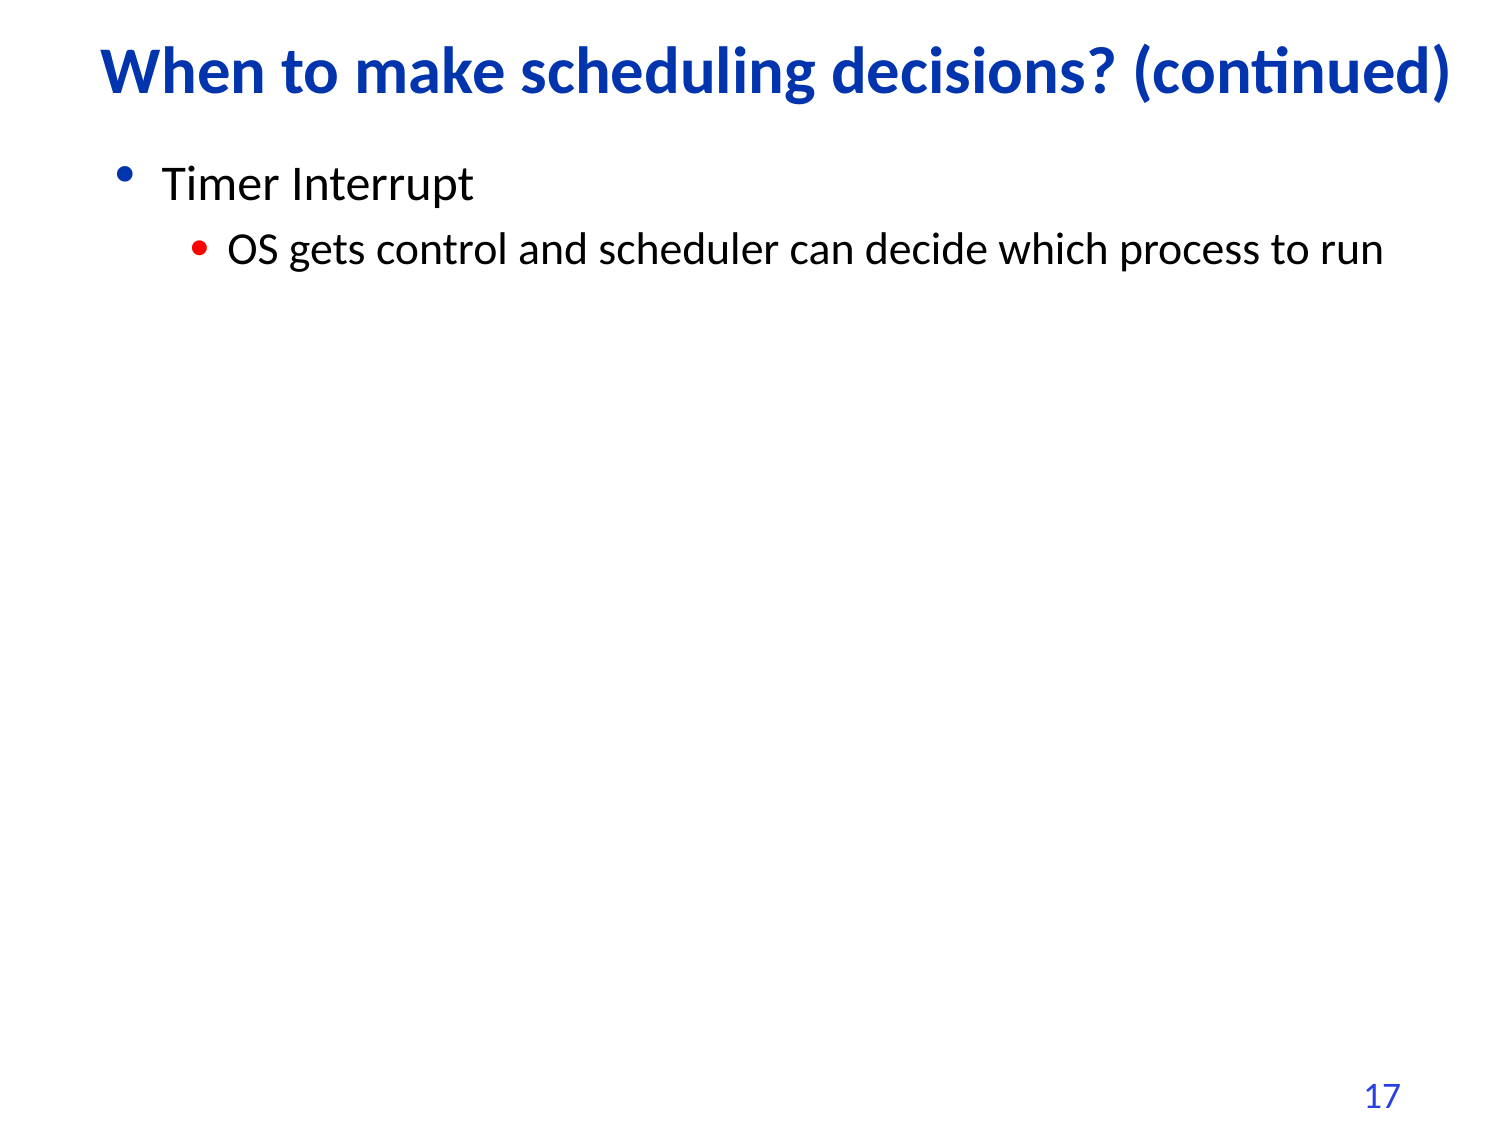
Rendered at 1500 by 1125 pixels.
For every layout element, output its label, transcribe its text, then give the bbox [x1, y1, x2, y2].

title When to make scheduling decisions? (continued) [85, 28, 1471, 117]
list Timer Interrupt OS gets control and scheduler can decide which process to run [99, 149, 1400, 988]
